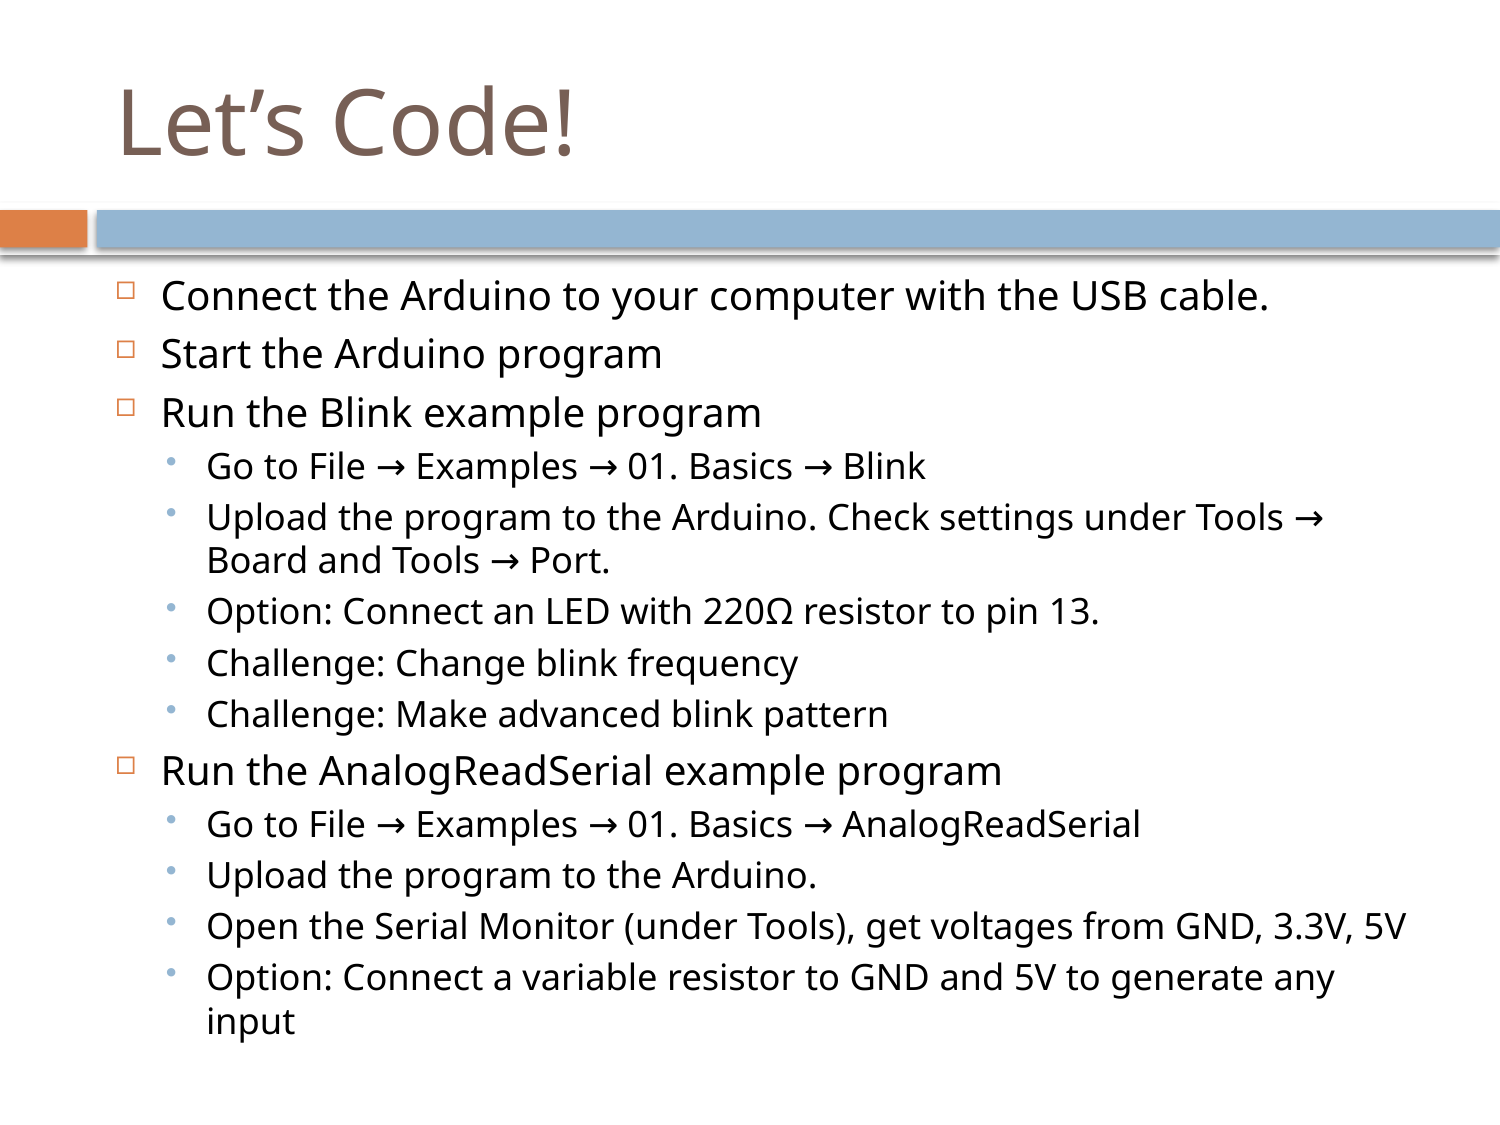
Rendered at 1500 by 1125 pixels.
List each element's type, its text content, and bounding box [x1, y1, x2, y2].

list Connect the Arduino to your computer with the USB cable. Start the Arduino program Run the Blink example program Go to File → Examples → 01. Basics → Blink Upload the program to the Arduino. Check settings under Tools → Board and Tools → Port. Option: Connect an LED with 220Ω resistor to pin 13. Challenge: Change blink frequency Challenge: Make advanced blink pattern Run the AnalogReadSerial example program Go to File → Examples → 01. Basics → AnalogReadSerial Upload the program to the Arduino. Open the Serial Monitor (under Tools), get voltages from GND, 3.3V, 5V Option: Connect a variable resistor to GND and 5V to generate any input [100, 262, 1438, 1070]
title Let’s Code! [100, 37, 1438, 200]
